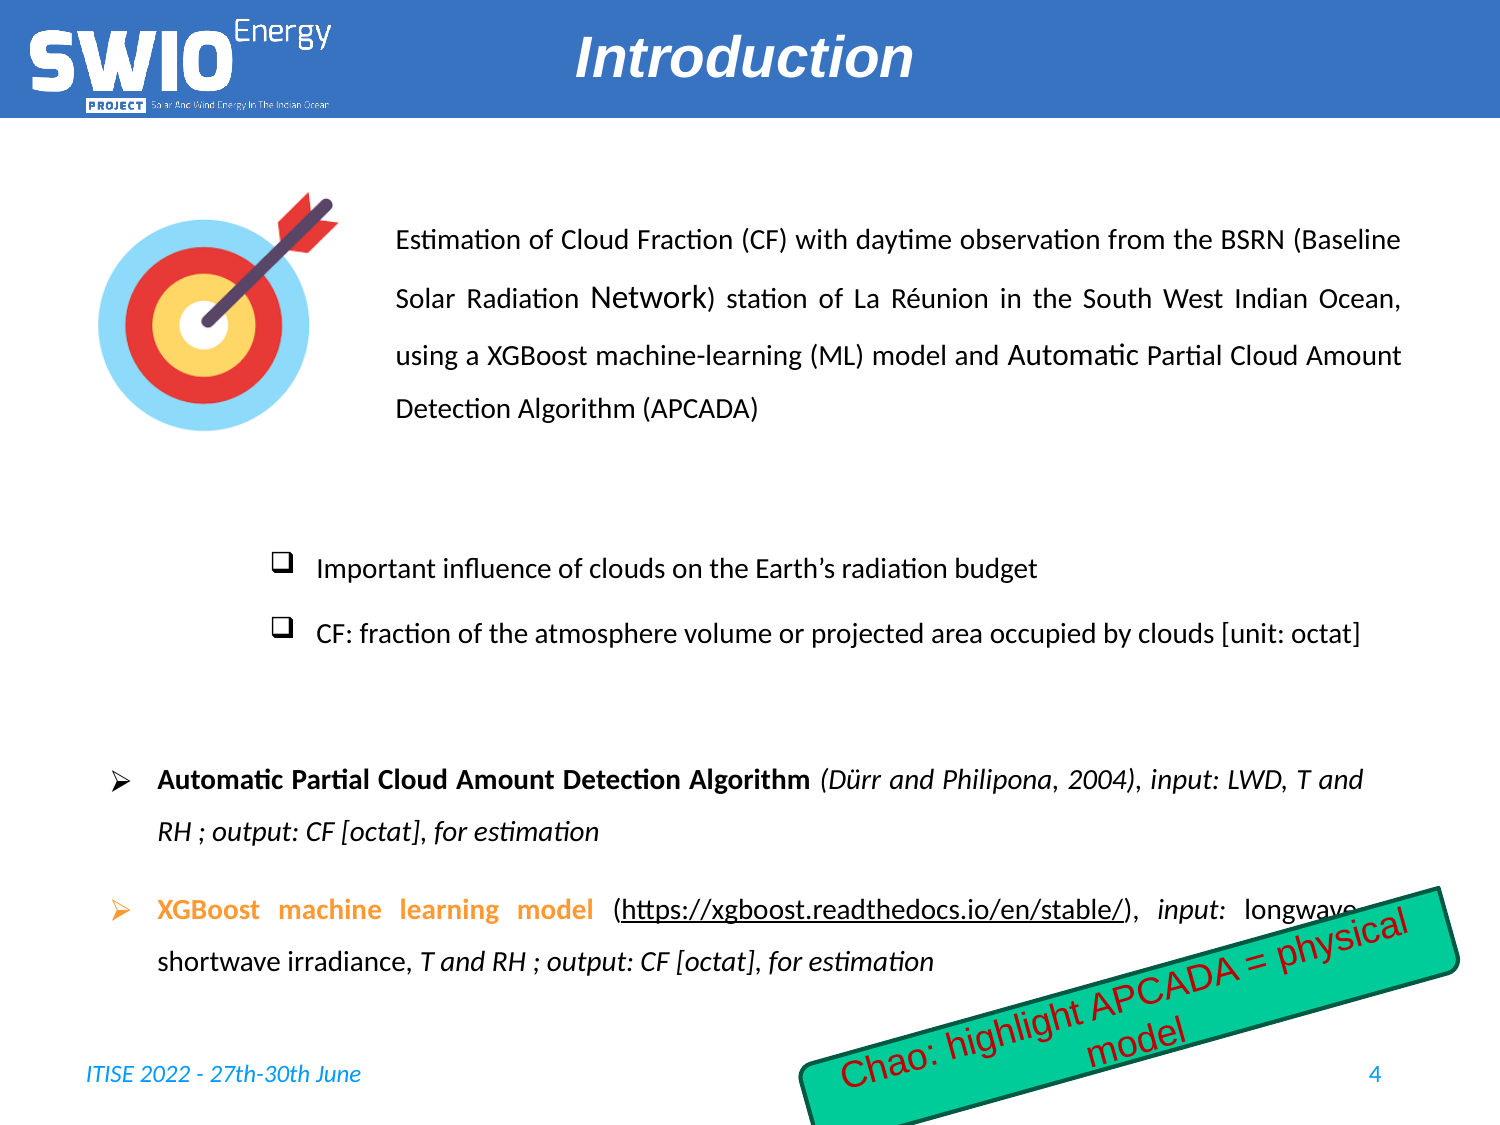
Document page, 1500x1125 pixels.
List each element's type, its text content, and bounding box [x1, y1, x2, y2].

text_box Important influence of clouds on the Earth’s radiation budget CF: fraction of the atmosphere volume or projected area occupied by clouds [unit: octat] [254, 524, 1500, 657]
text_box Estimation of Cloud Fraction (CF) with daytime observation from the BSRN (Baseline Solar Radiation Network) station of La Réunion in the South West Indian Ocean, using a XGBoost machine-learning (ML) model and Automatic Partial Cloud Amount Detection Algorithm (APCADA) [380, 195, 1417, 432]
text_box Chao: highlight APCADA = physical model [798, 885, 1461, 1125]
footer ITISE 2022 - 27th-30th June [19, 1042, 429, 1103]
picture [95, 188, 342, 435]
picture [0, 0, 1500, 124]
slide_number 4 [1059, 1042, 1397, 1103]
text_box Automatic Partial Cloud Amount Detection Algorithm (Dürr and Philipona, 2004), input: LWD, T and RH ; output: CF [octat], for estimation XGBoost machine learning model (https://xgboost.readthedocs.io/en/stable/), input: longwave, shortwave irradiance, T and RH ; output: CF [octat], for estimation [95, 735, 1380, 1038]
